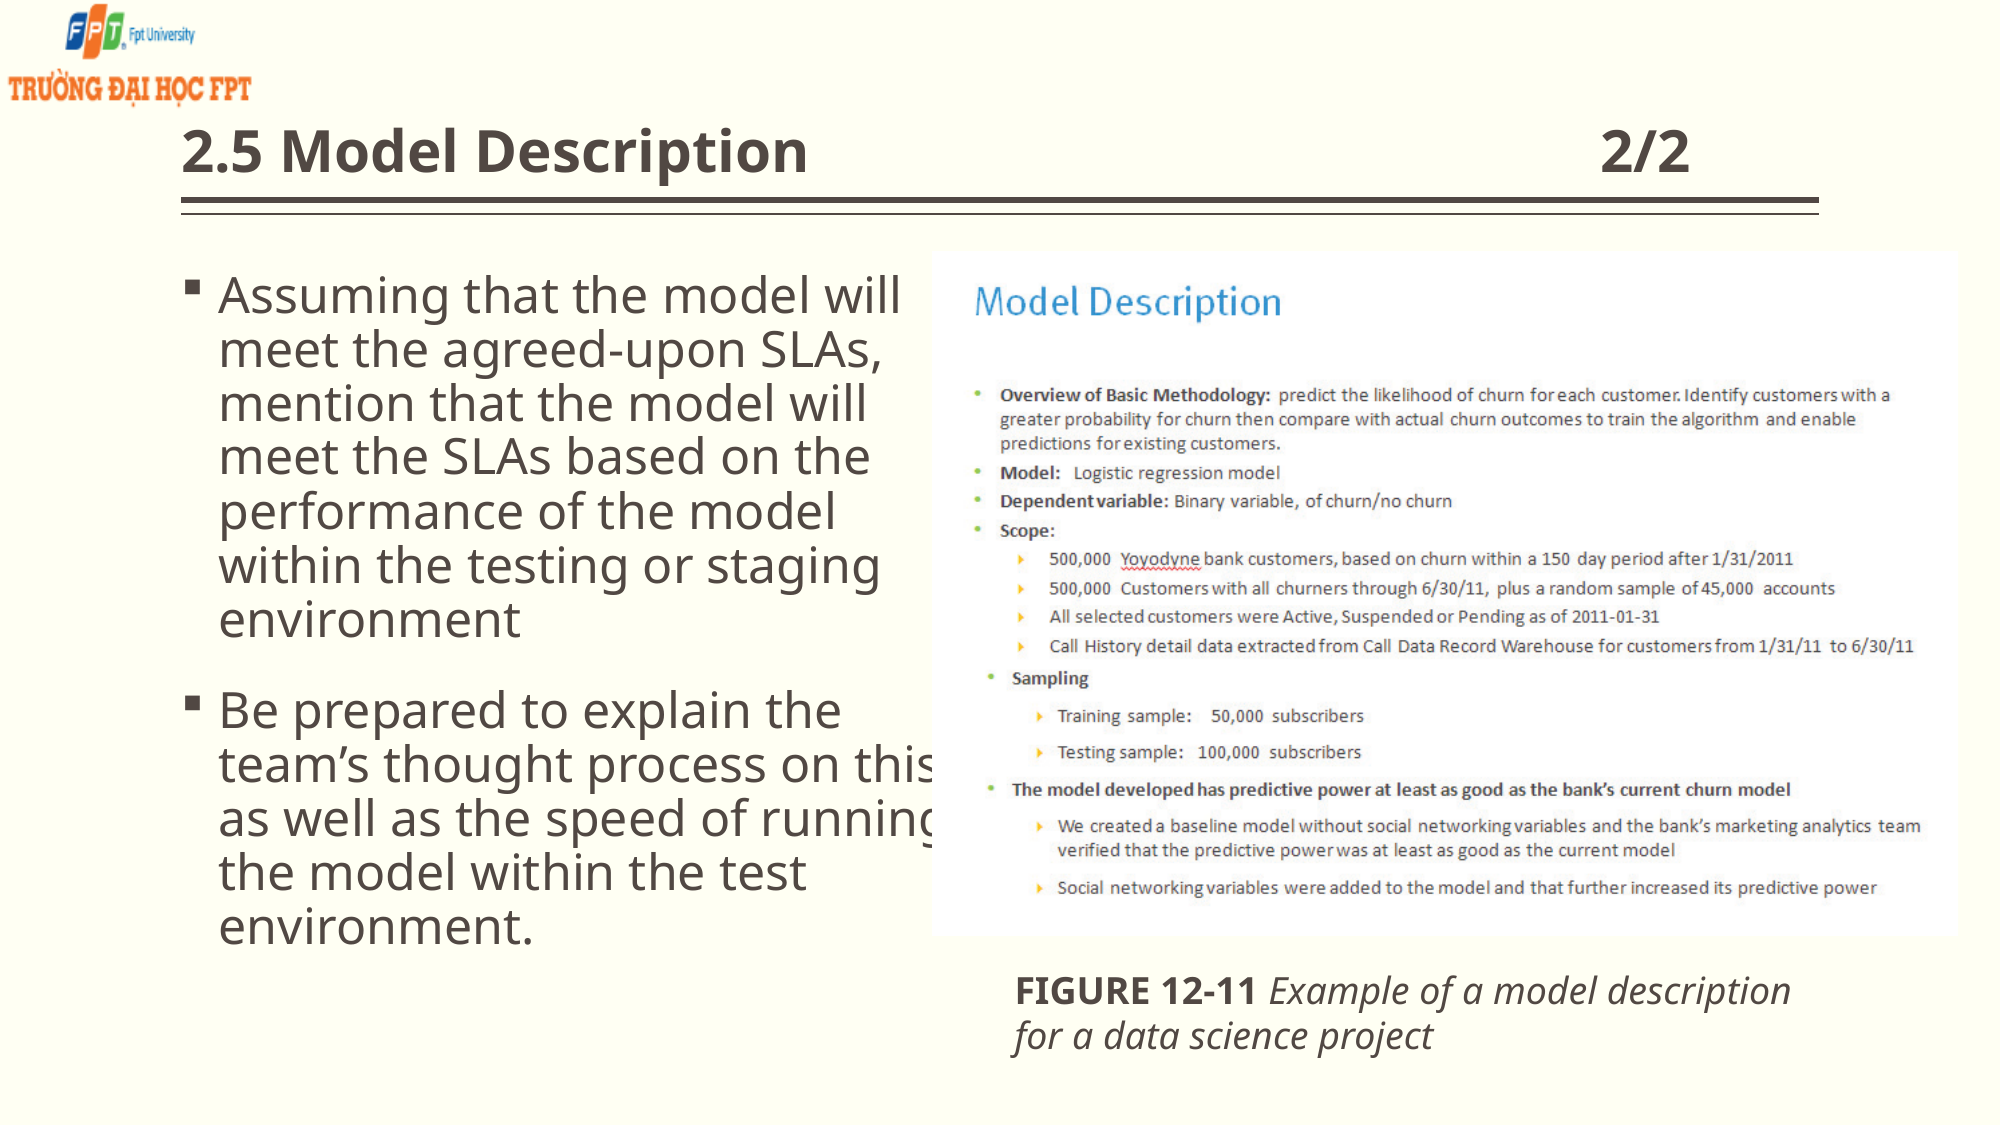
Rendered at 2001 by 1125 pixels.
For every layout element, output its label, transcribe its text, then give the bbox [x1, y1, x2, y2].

picture [0, 0, 272, 121]
title 2.5 Model Description 2/2 [181, 12, 1819, 193]
picture [932, 251, 1959, 936]
list Assuming that the model will meet the agreed-upon SLAs, mention that the model will meet the SLAs based on the performance of the model within the testing or staging environment Be prepared to explain the team’s thought process on this, as well as the speed of running the model within the test environment. [181, 262, 956, 1013]
text_box FIGURE 12-11 Example of a model description for a data science project [999, 959, 1825, 1065]
